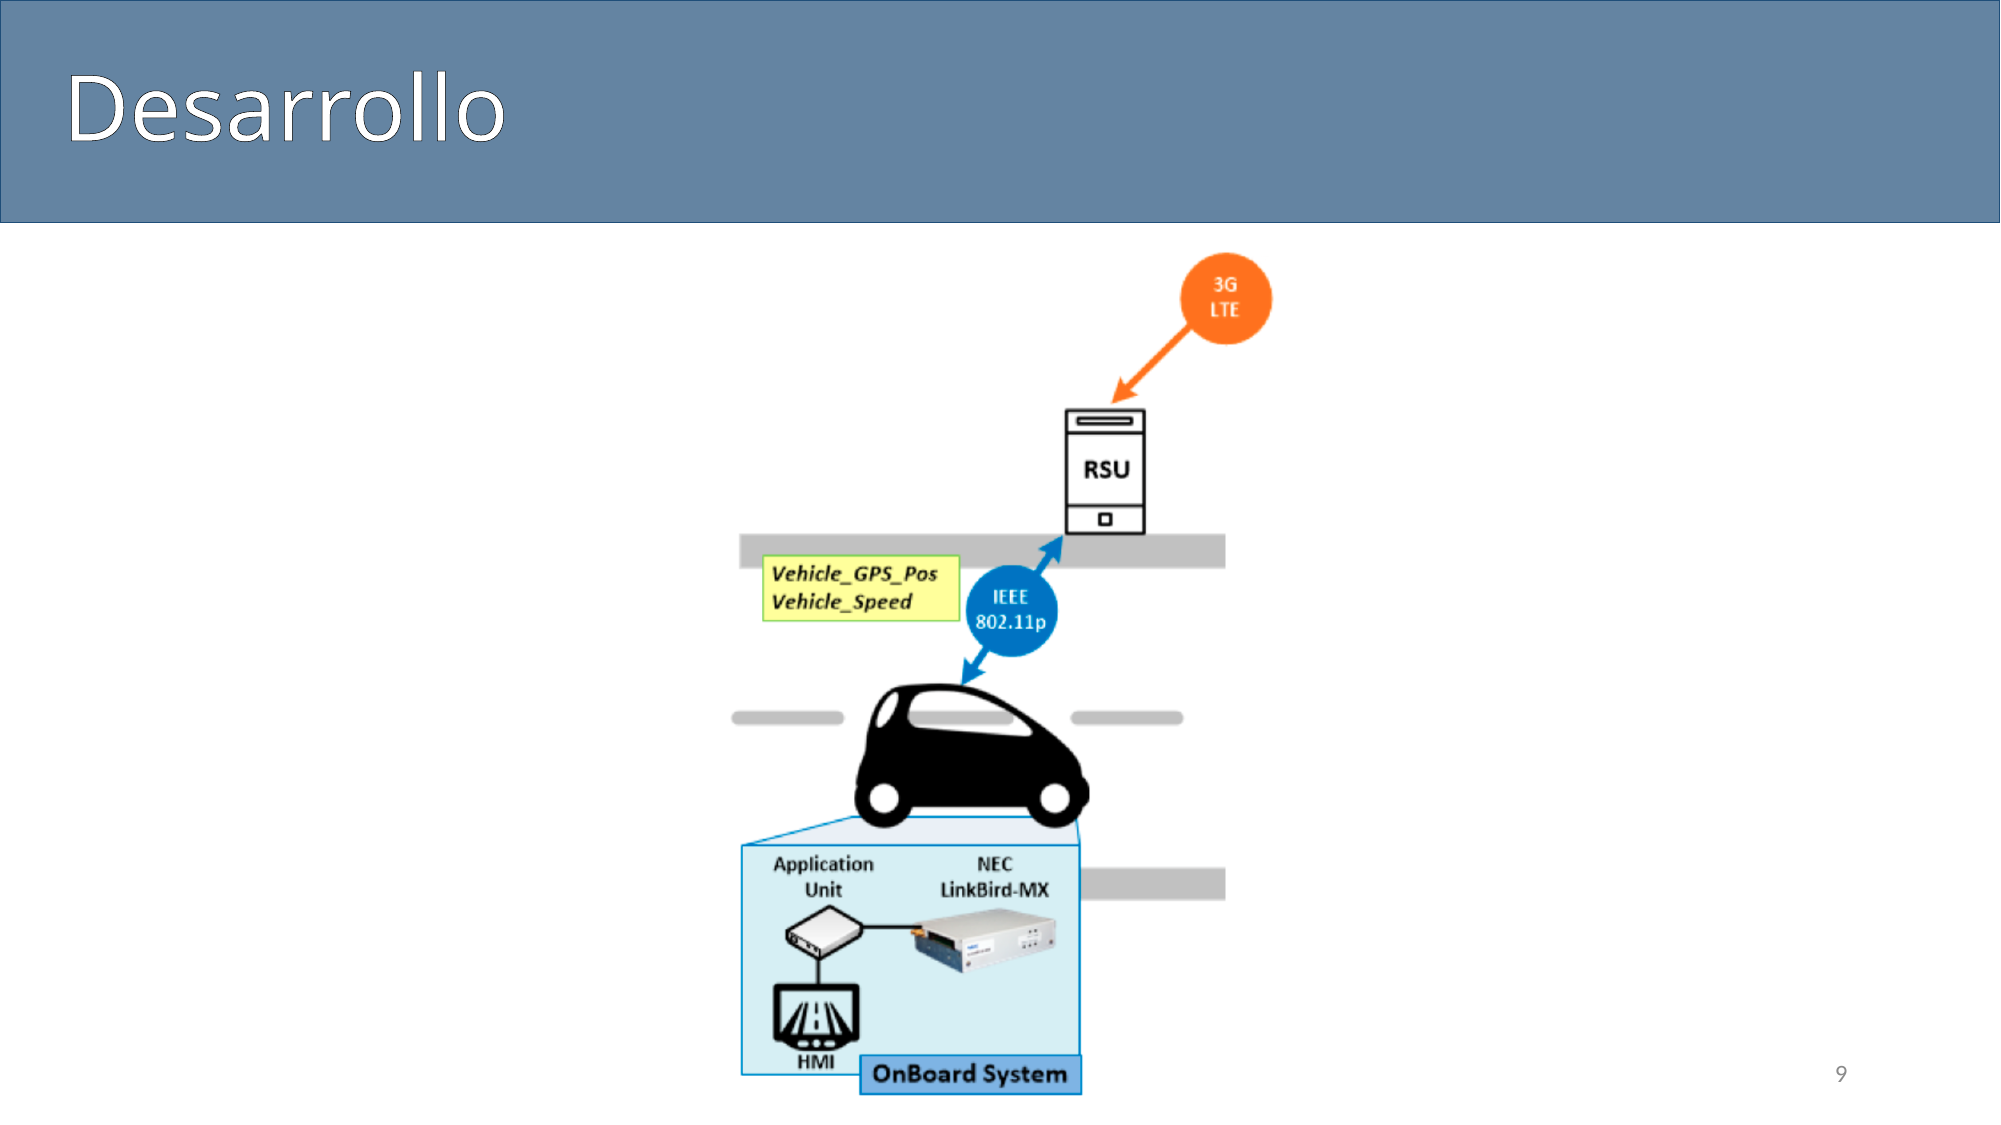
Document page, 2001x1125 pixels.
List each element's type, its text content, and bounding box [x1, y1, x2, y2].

slide_number 9 [1412, 1042, 1863, 1103]
picture [723, 249, 1277, 1103]
title Desarrollo [0, 0, 2000, 223]
